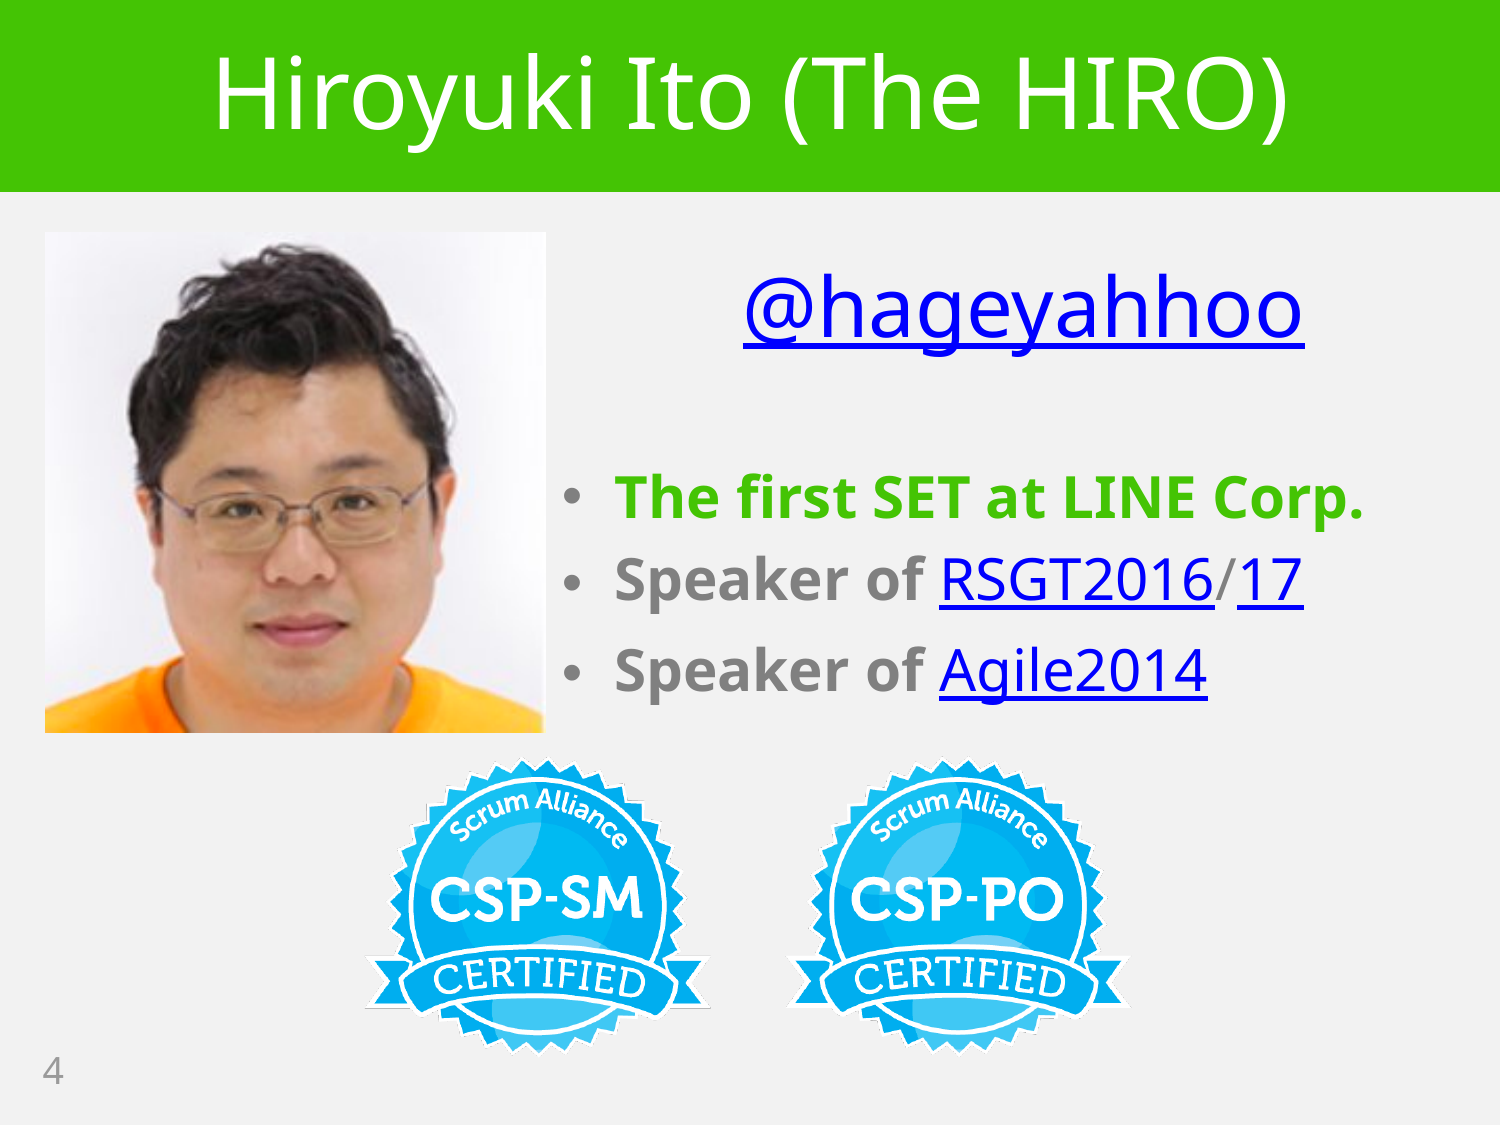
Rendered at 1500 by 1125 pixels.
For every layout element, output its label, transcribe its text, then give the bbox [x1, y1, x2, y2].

picture [45, 232, 1169, 1118]
title Hiroyuki Ito (The HIRO) [0, 53, 1500, 140]
slide_number 4 [27, 1042, 146, 1102]
text_box @hageyahhoo The first SET at LINE Corp. Speaker of RSGT2016/17 Speaker of Agile2014 [547, 190, 1500, 776]
